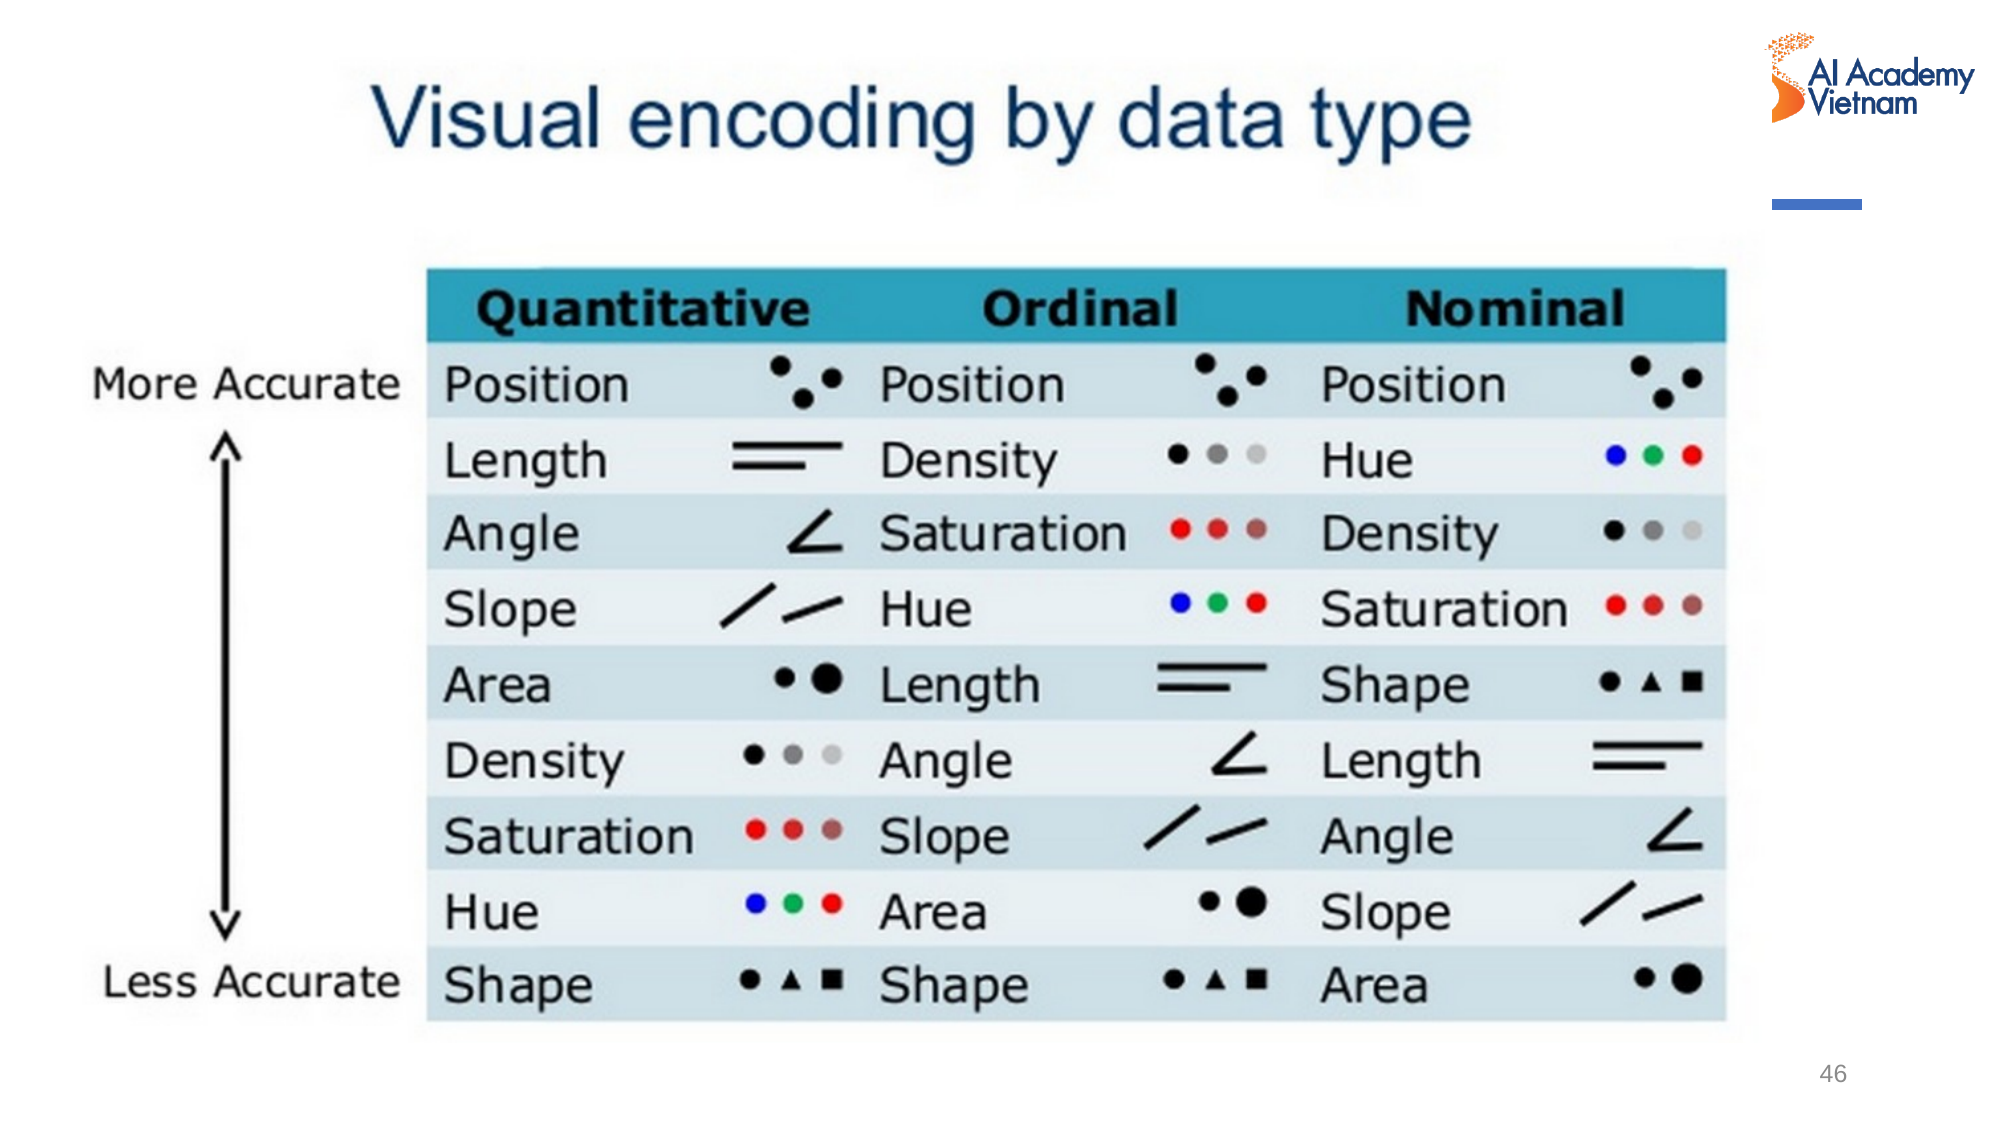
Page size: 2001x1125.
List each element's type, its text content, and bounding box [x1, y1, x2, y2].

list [75, 50, 1772, 1043]
slide_number 46 [1412, 1042, 1863, 1103]
picture [1671, 32, 1975, 127]
